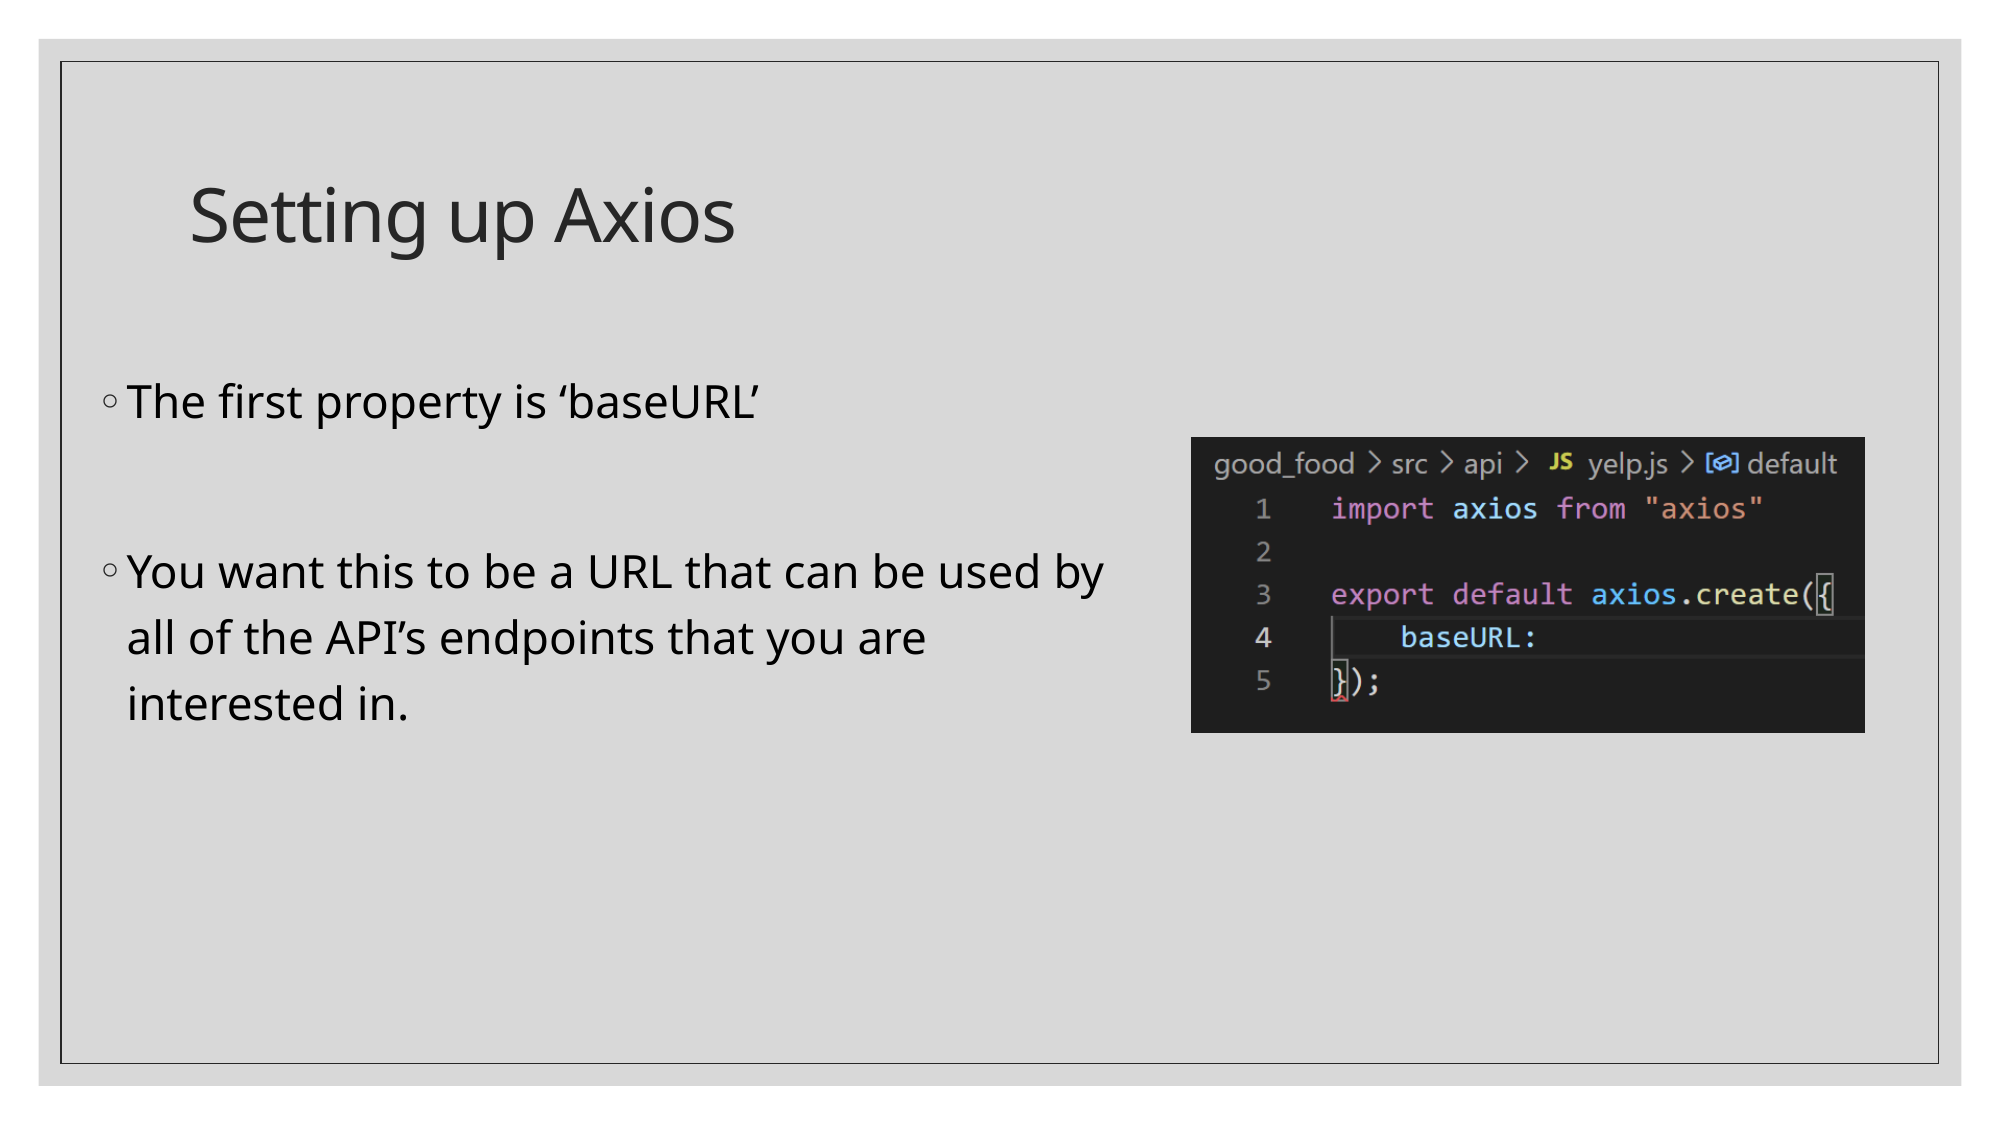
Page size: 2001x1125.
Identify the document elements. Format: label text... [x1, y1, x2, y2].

list The first property is ‘baseURL’ You want this to be a URL that can be used by all of the API’s endpoints that you are interested in. [81, 354, 1162, 995]
title Setting up Axios [174, 105, 1825, 331]
picture [1191, 437, 1865, 733]
